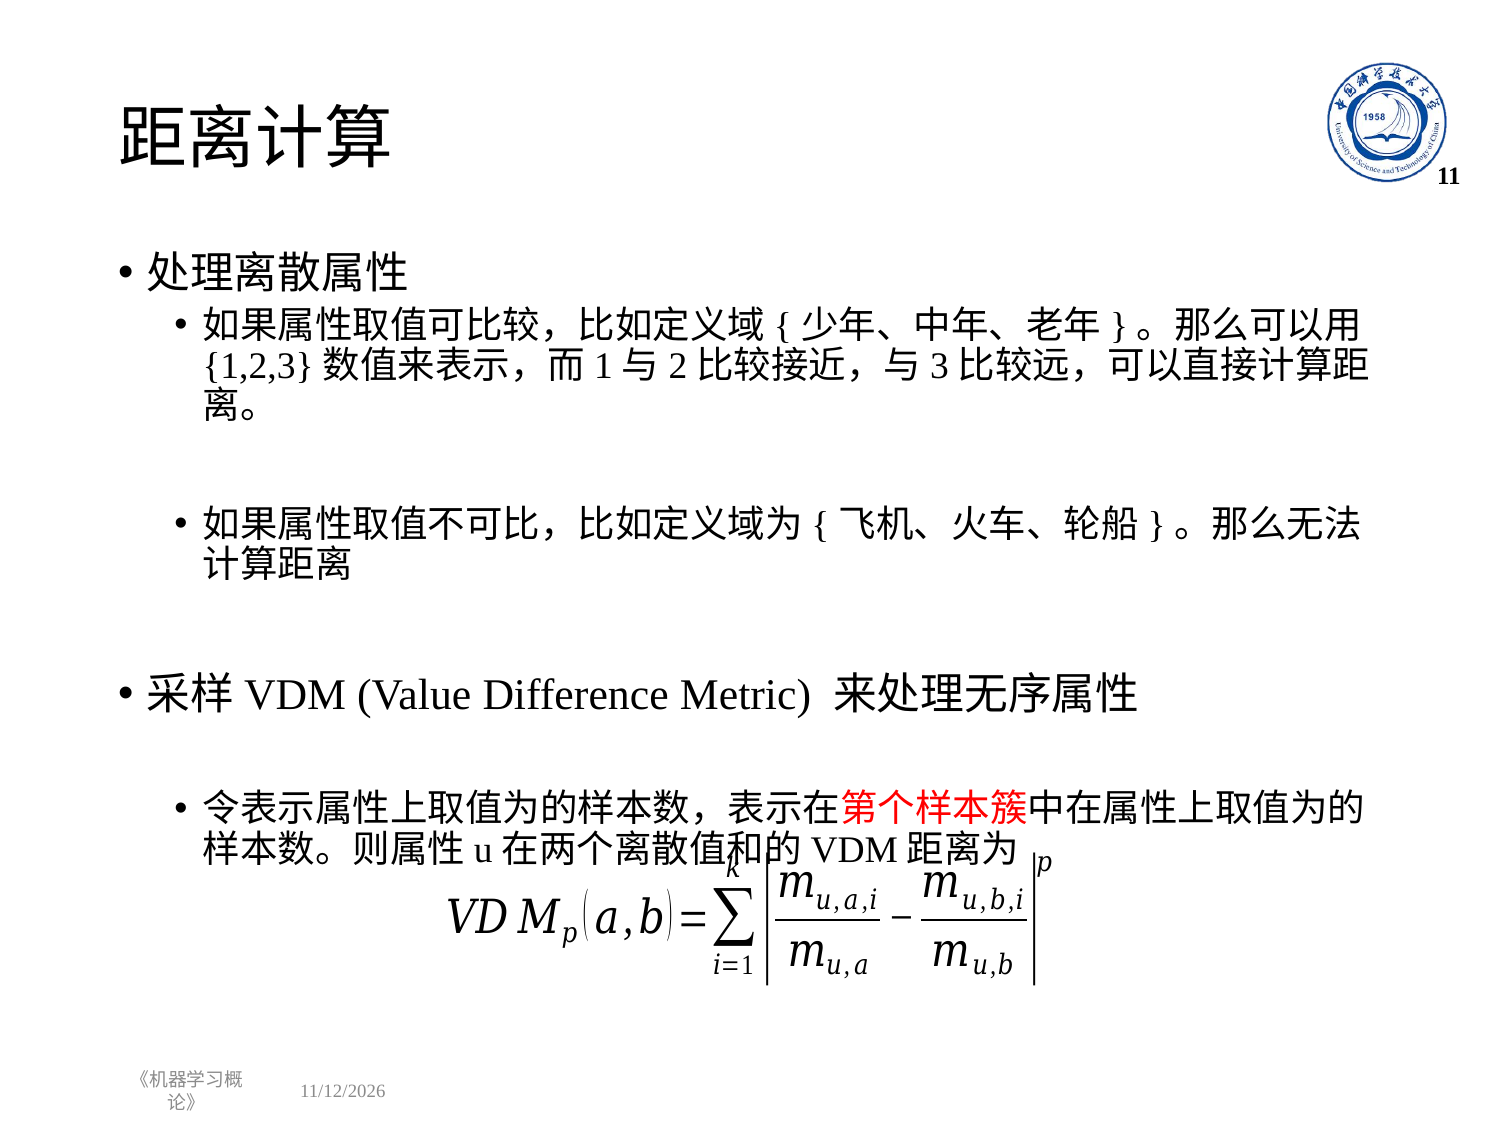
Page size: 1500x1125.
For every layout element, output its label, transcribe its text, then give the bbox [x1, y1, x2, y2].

title 距离计算 [103, 59, 1397, 221]
picture [1397, 59, 1450, 144]
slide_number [285, 1068, 422, 1113]
footer 《机器学习概论》 [104, 1068, 270, 1113]
slide_number 11 [1372, 144, 1476, 205]
